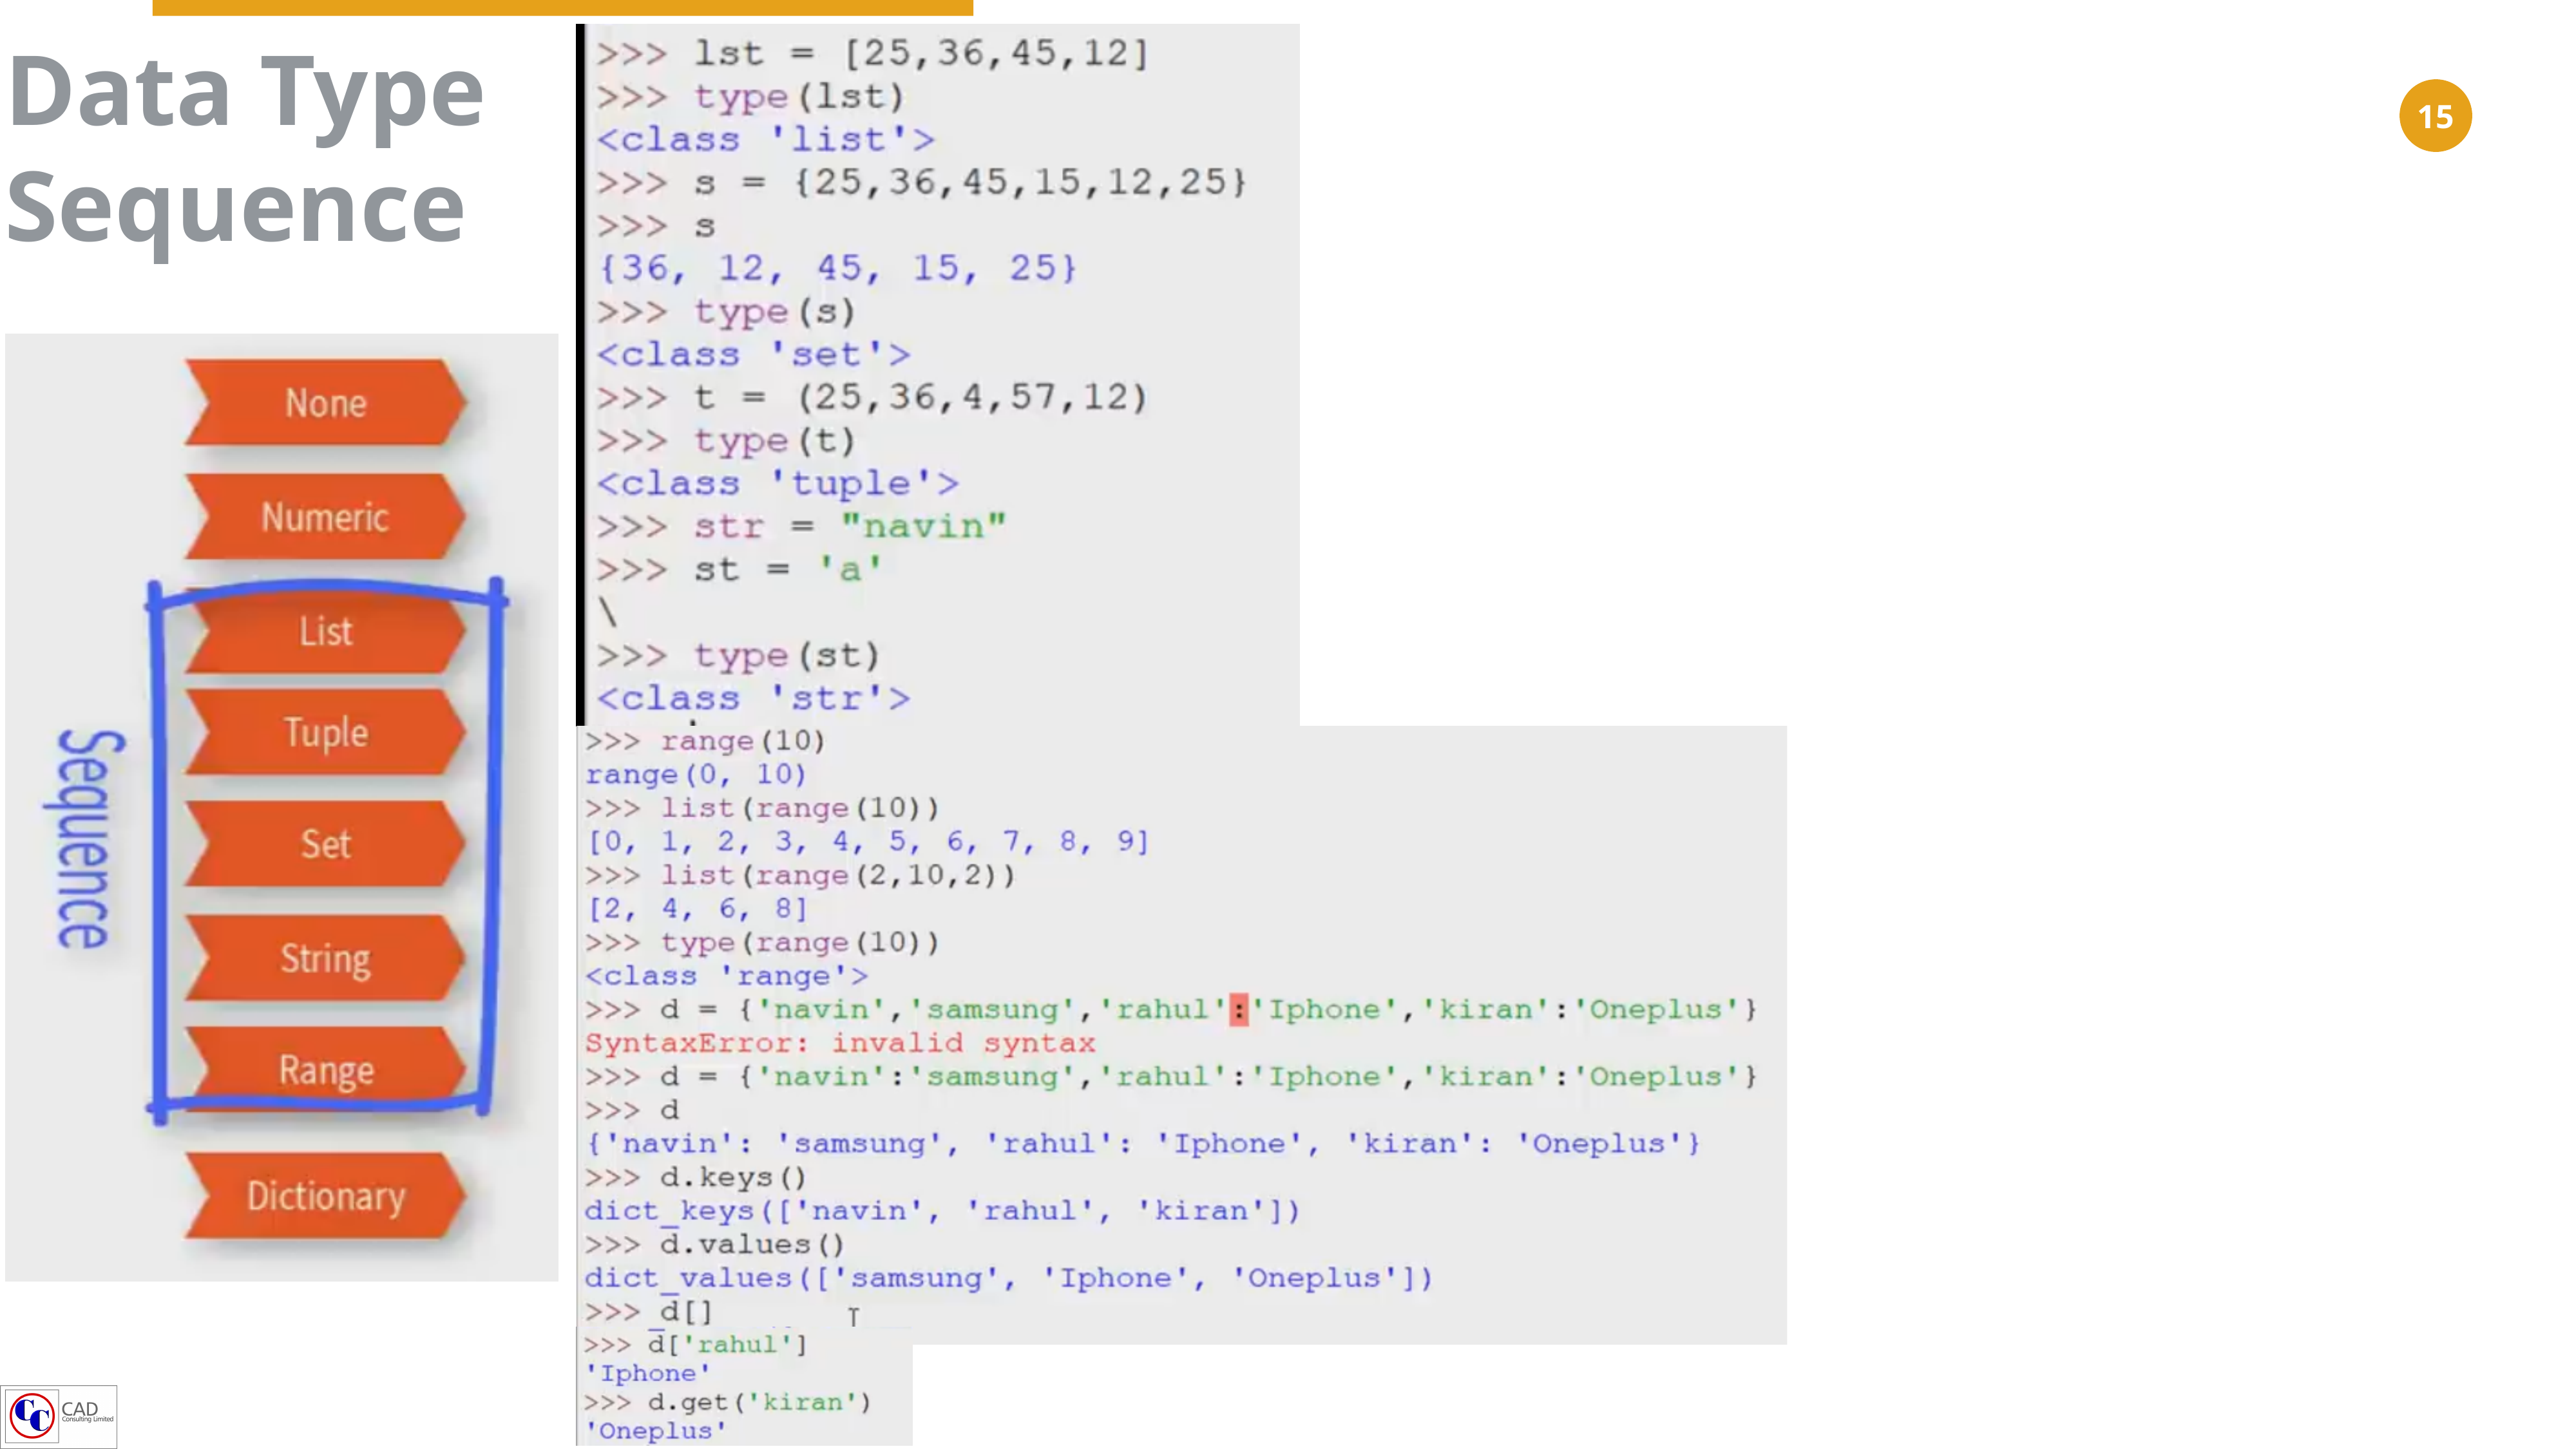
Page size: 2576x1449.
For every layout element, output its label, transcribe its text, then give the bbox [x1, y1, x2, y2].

text_box Data Type Sequence [0, 24, 522, 266]
picture [0, 1385, 117, 1449]
picture [576, 24, 1788, 1446]
picture [5, 334, 558, 1282]
